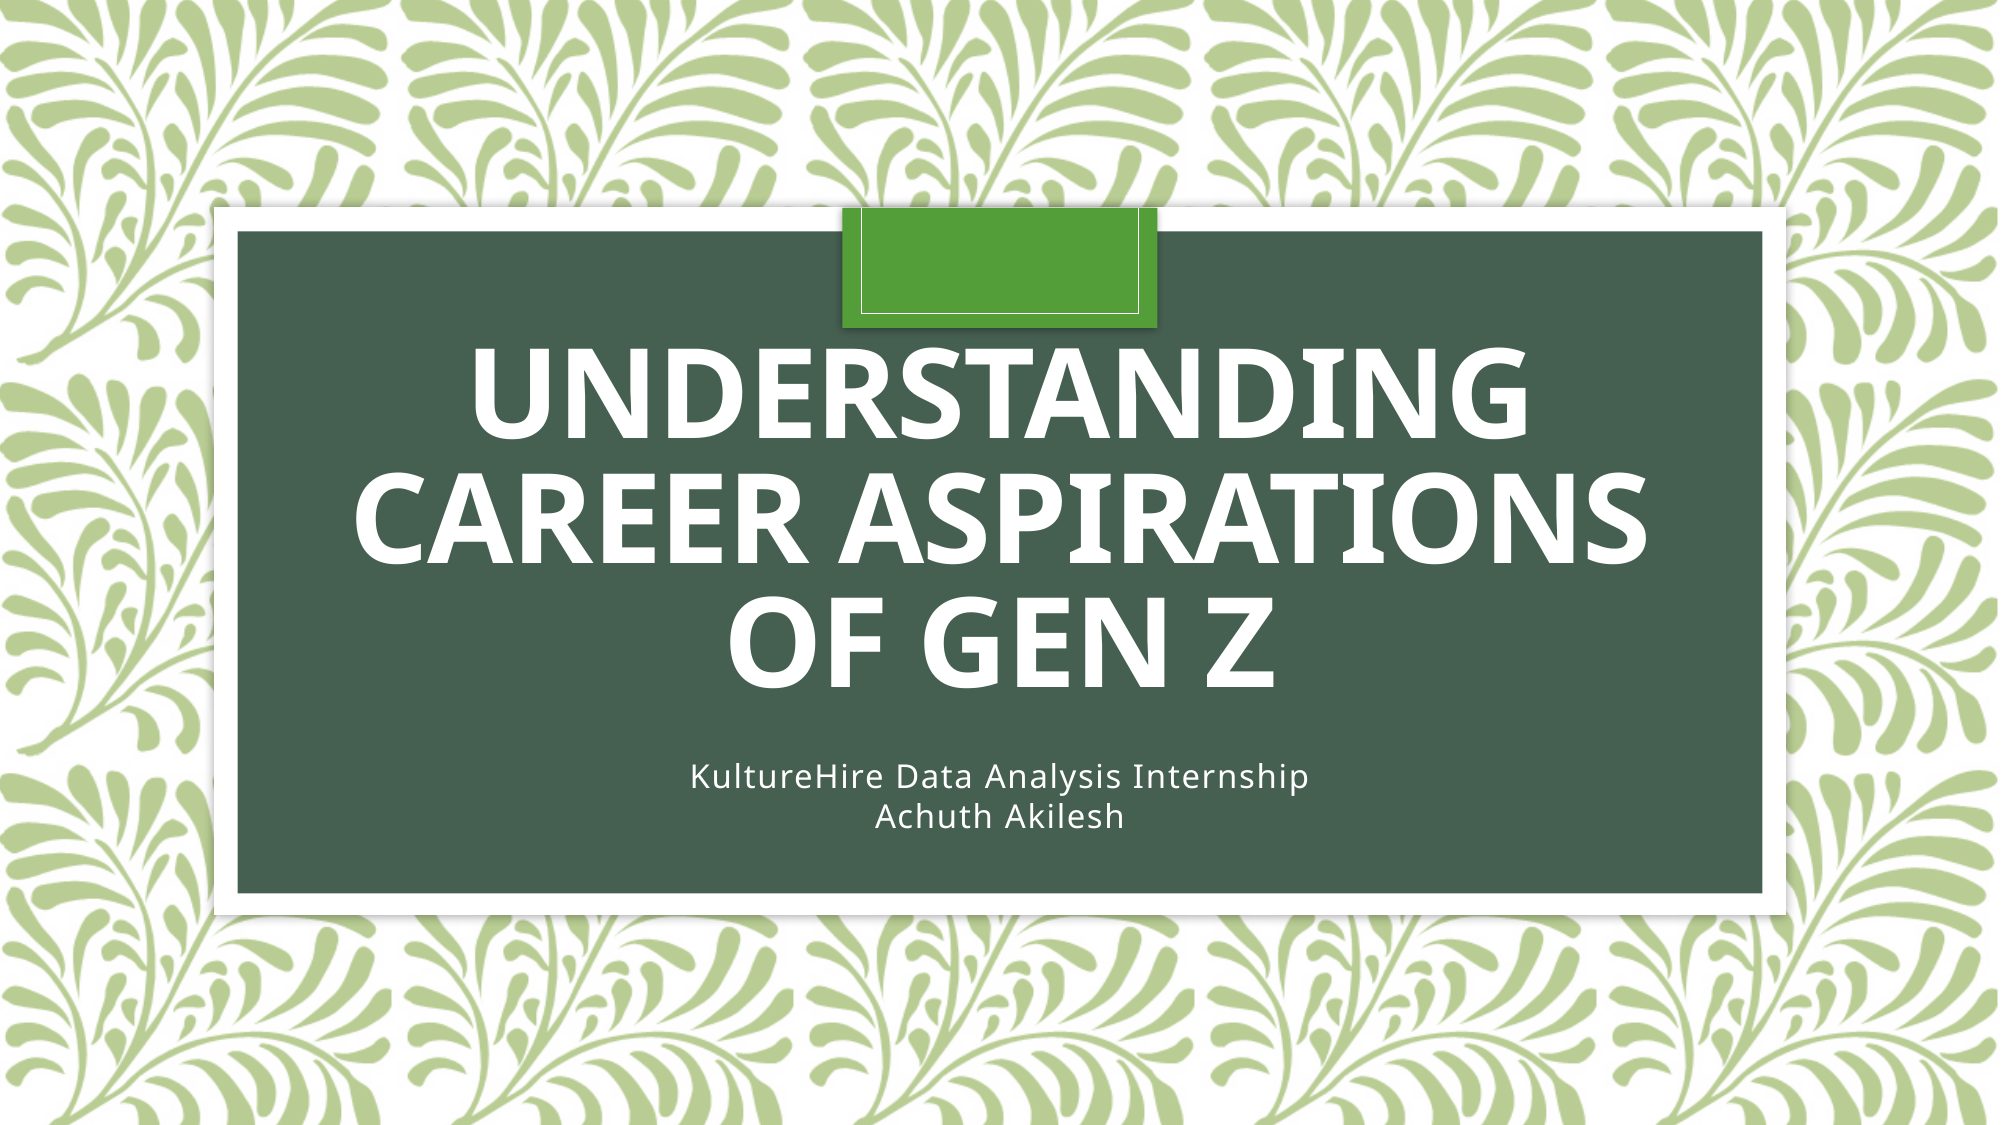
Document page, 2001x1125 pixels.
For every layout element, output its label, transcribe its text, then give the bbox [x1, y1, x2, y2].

subtitle KultureHire Data Analysis Internship Achuth Akilesh [256, 748, 1745, 844]
title Understanding Career Aspirations of Gen Z [256, 360, 1744, 748]
